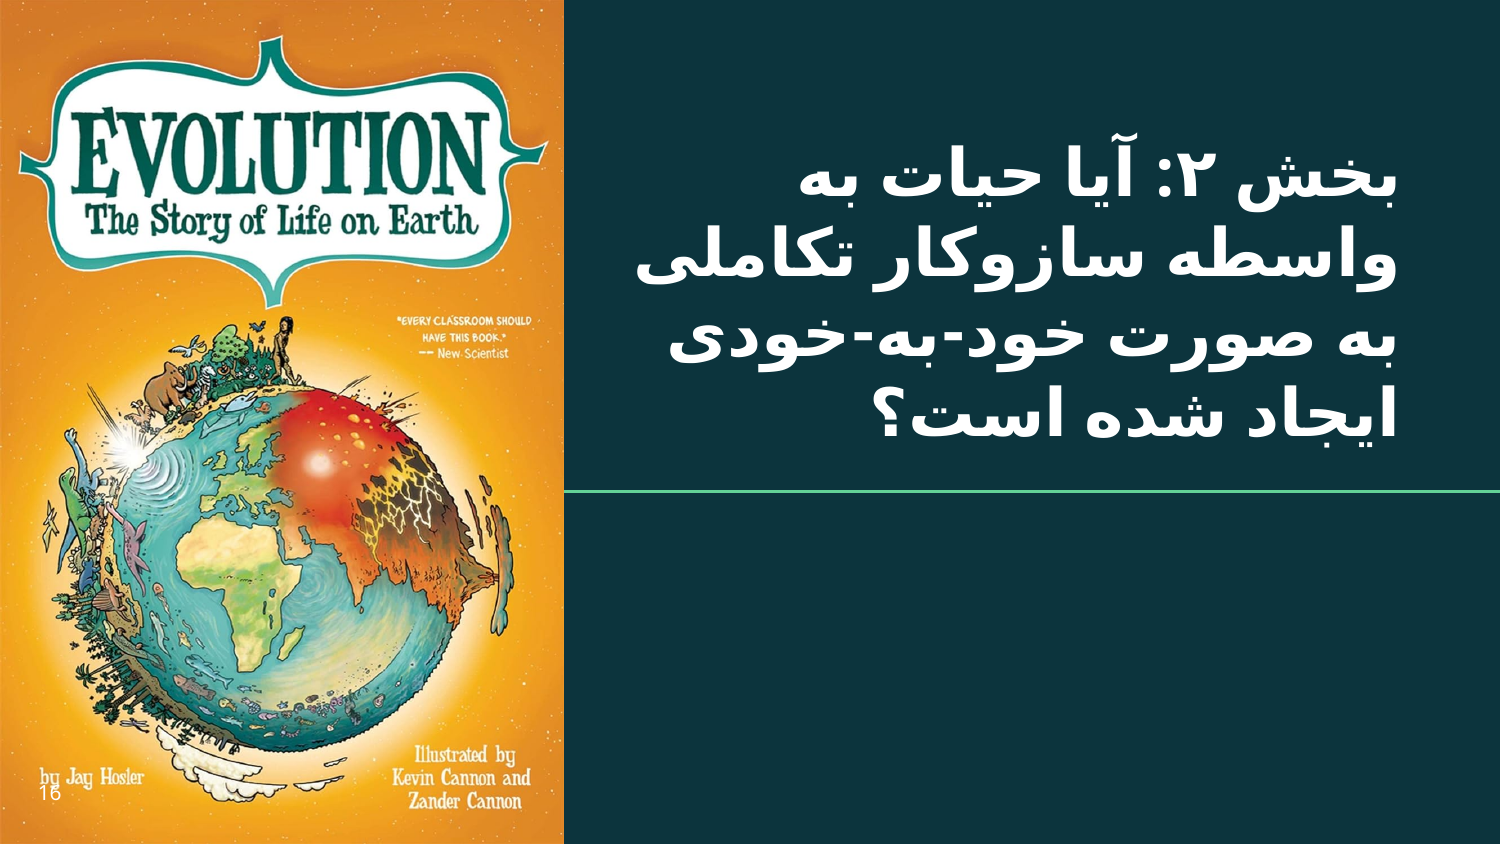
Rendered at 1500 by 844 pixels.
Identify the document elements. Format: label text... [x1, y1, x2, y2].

picture [0, 0, 564, 844]
title بخش ۲: آیا حیات به واسطه سازوکار تکاملی به صورت خود-به-خودی ایجاد شده است؟ [599, 74, 1417, 466]
